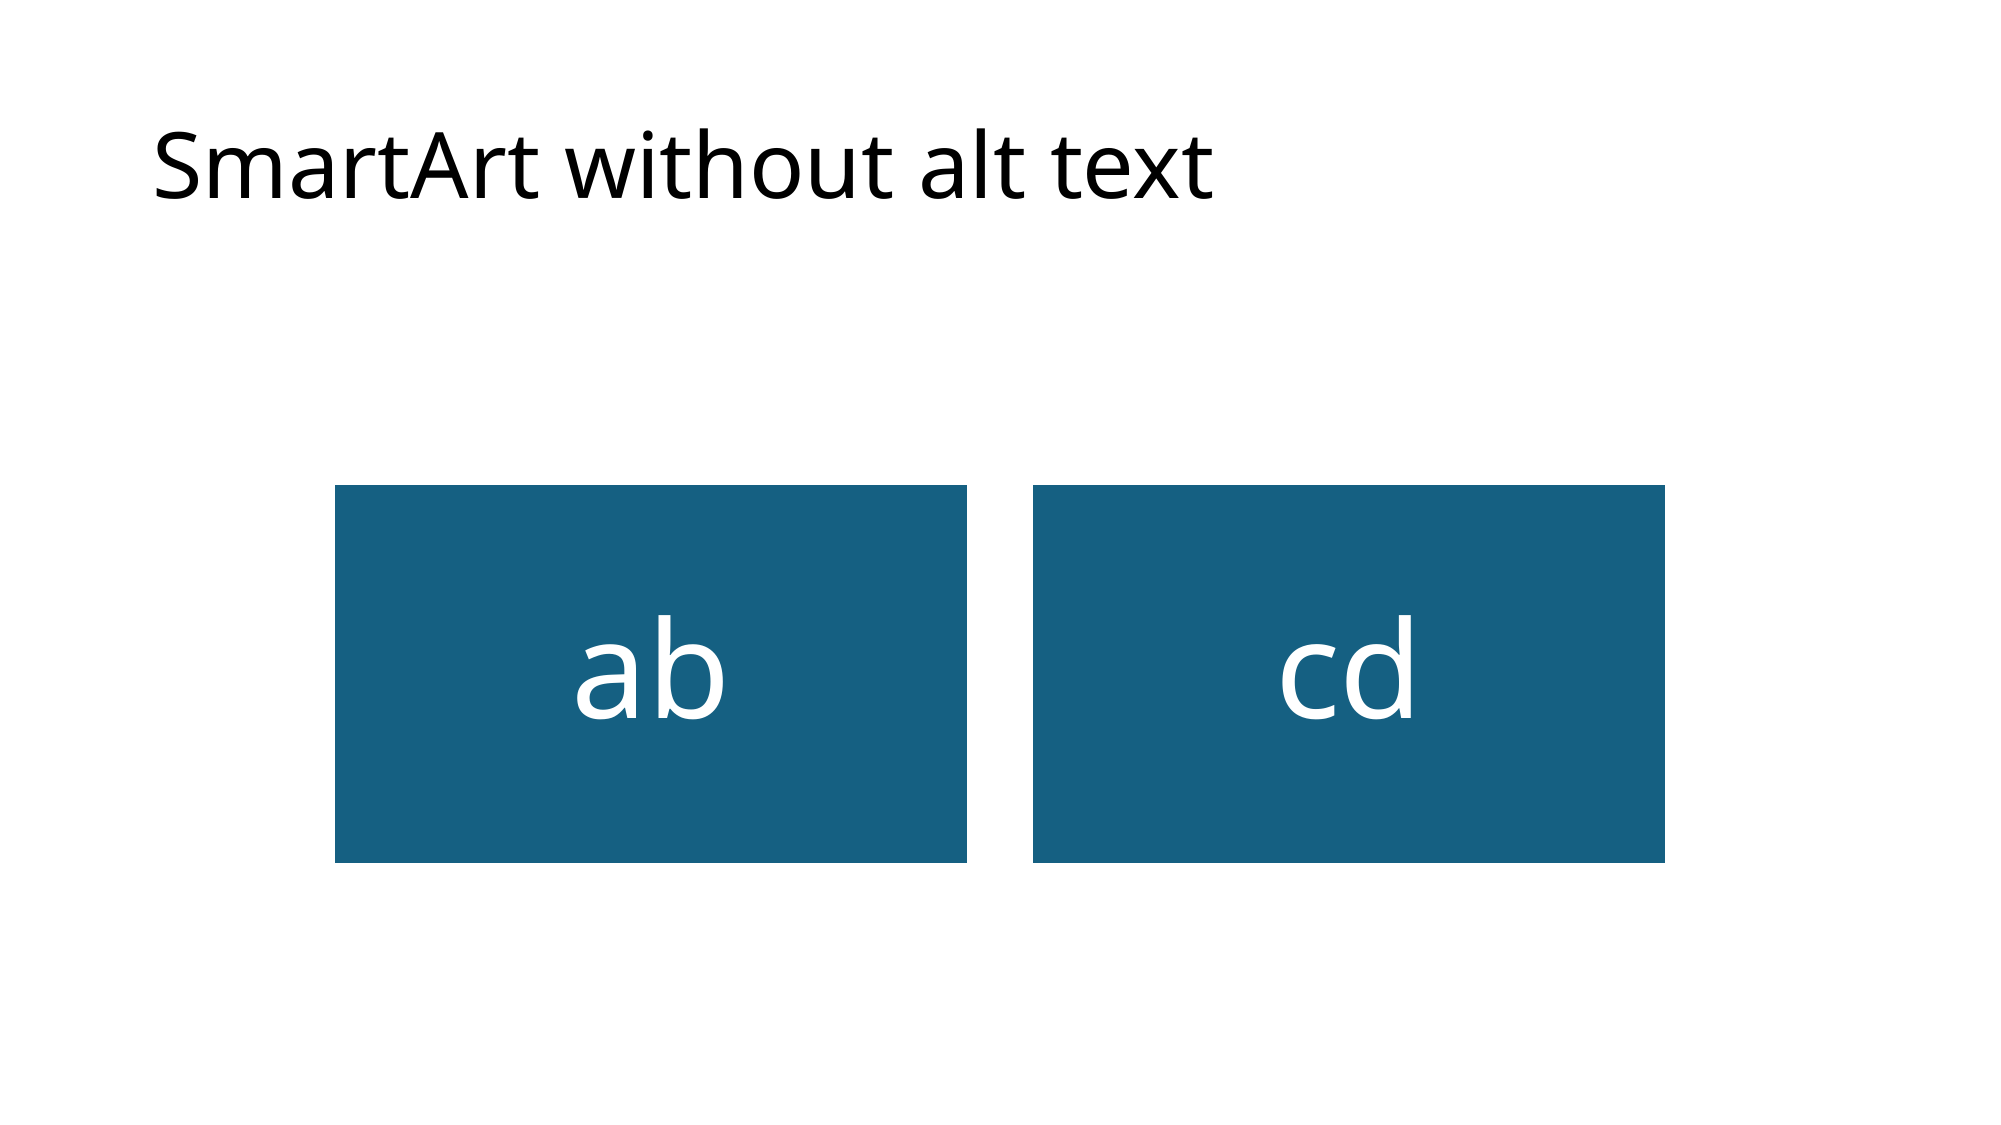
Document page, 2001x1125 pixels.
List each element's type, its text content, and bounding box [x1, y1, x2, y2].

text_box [332, 341, 1668, 1008]
title SmartArt without alt text [137, 59, 1863, 278]
